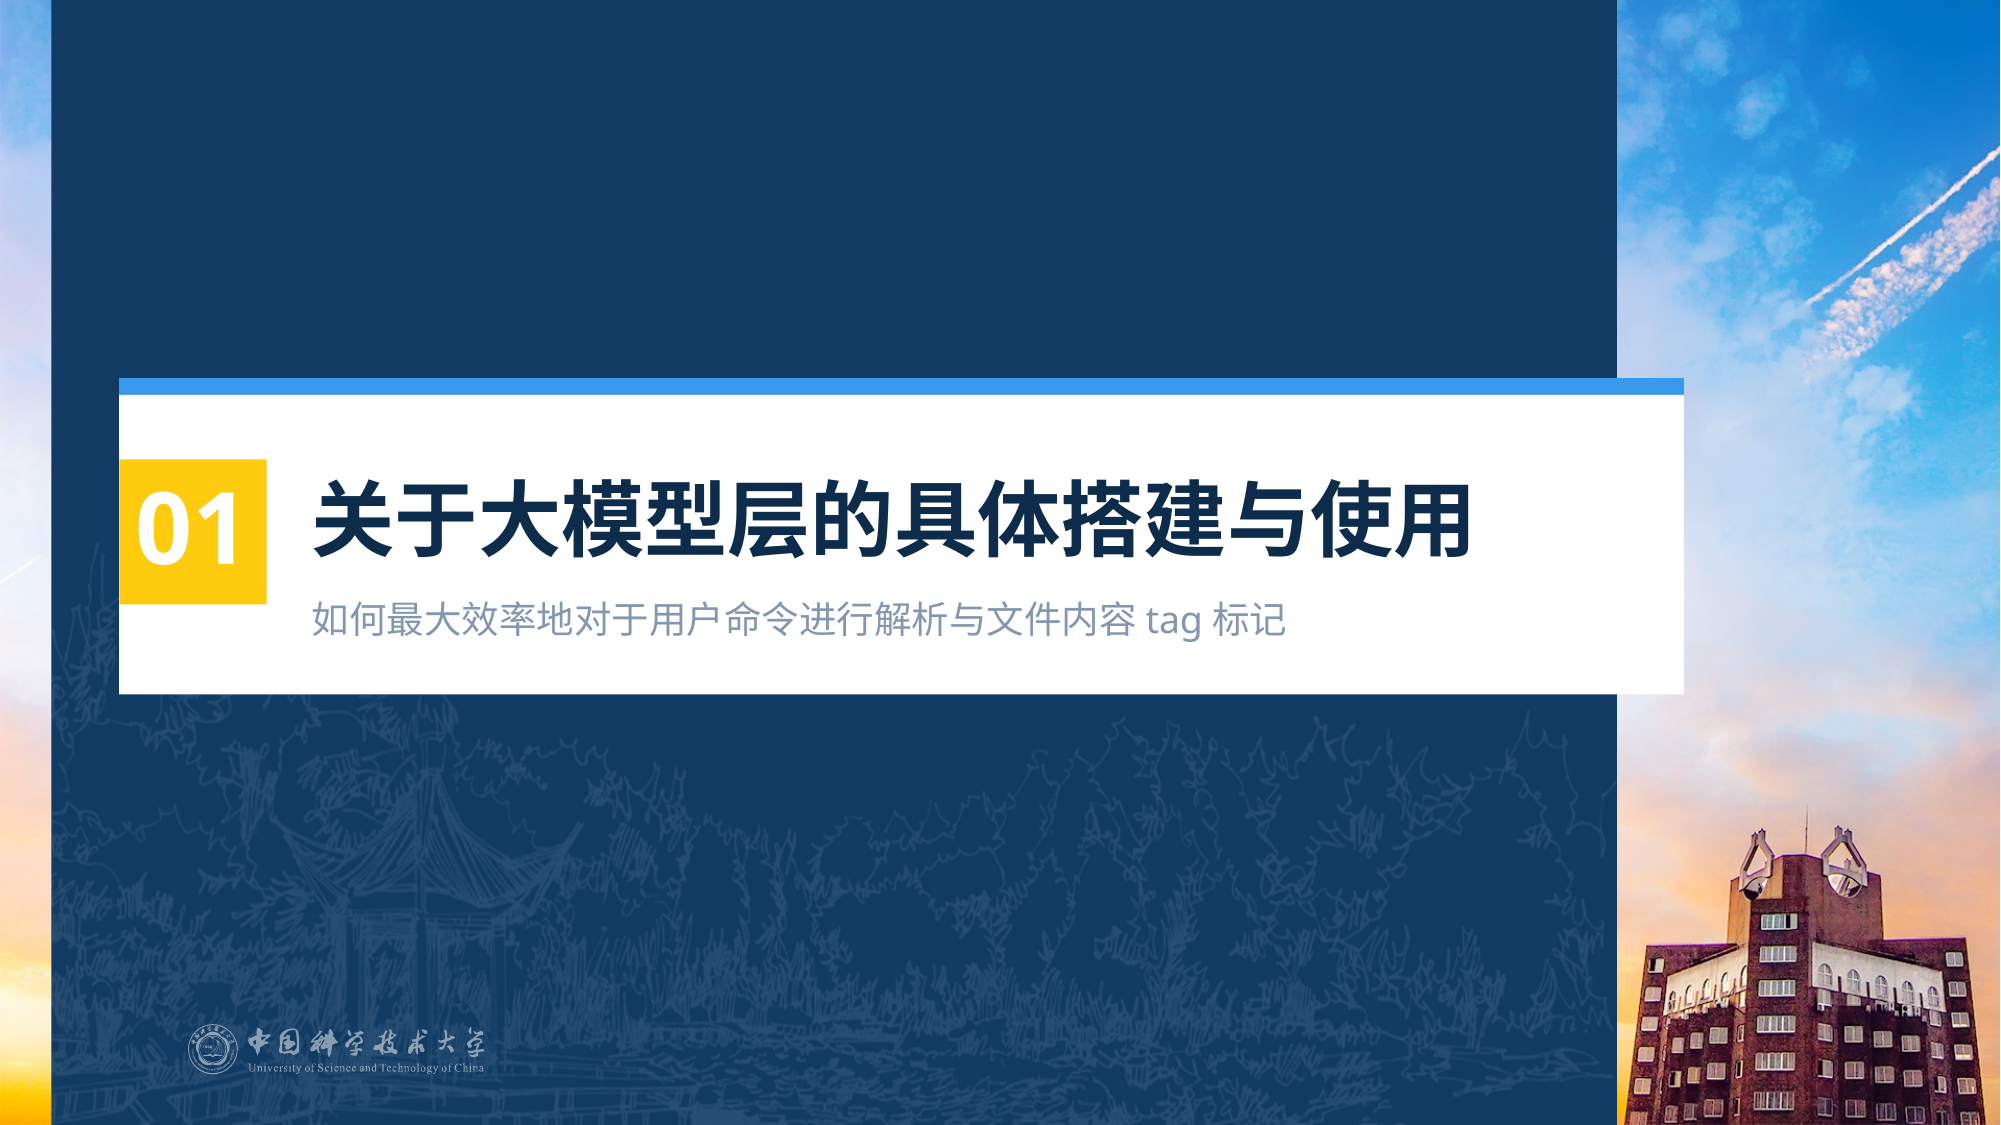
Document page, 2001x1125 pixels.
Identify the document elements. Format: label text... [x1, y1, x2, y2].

title 关于大模型层的具体搭建与使用 [296, 455, 1565, 592]
list 01 [119, 459, 267, 605]
picture [1617, 0, 2000, 1125]
subtitle 如何最大效率地对于用户命令进行解析与文件内容tag标记 [296, 593, 1565, 661]
picture [0, 0, 51, 1125]
